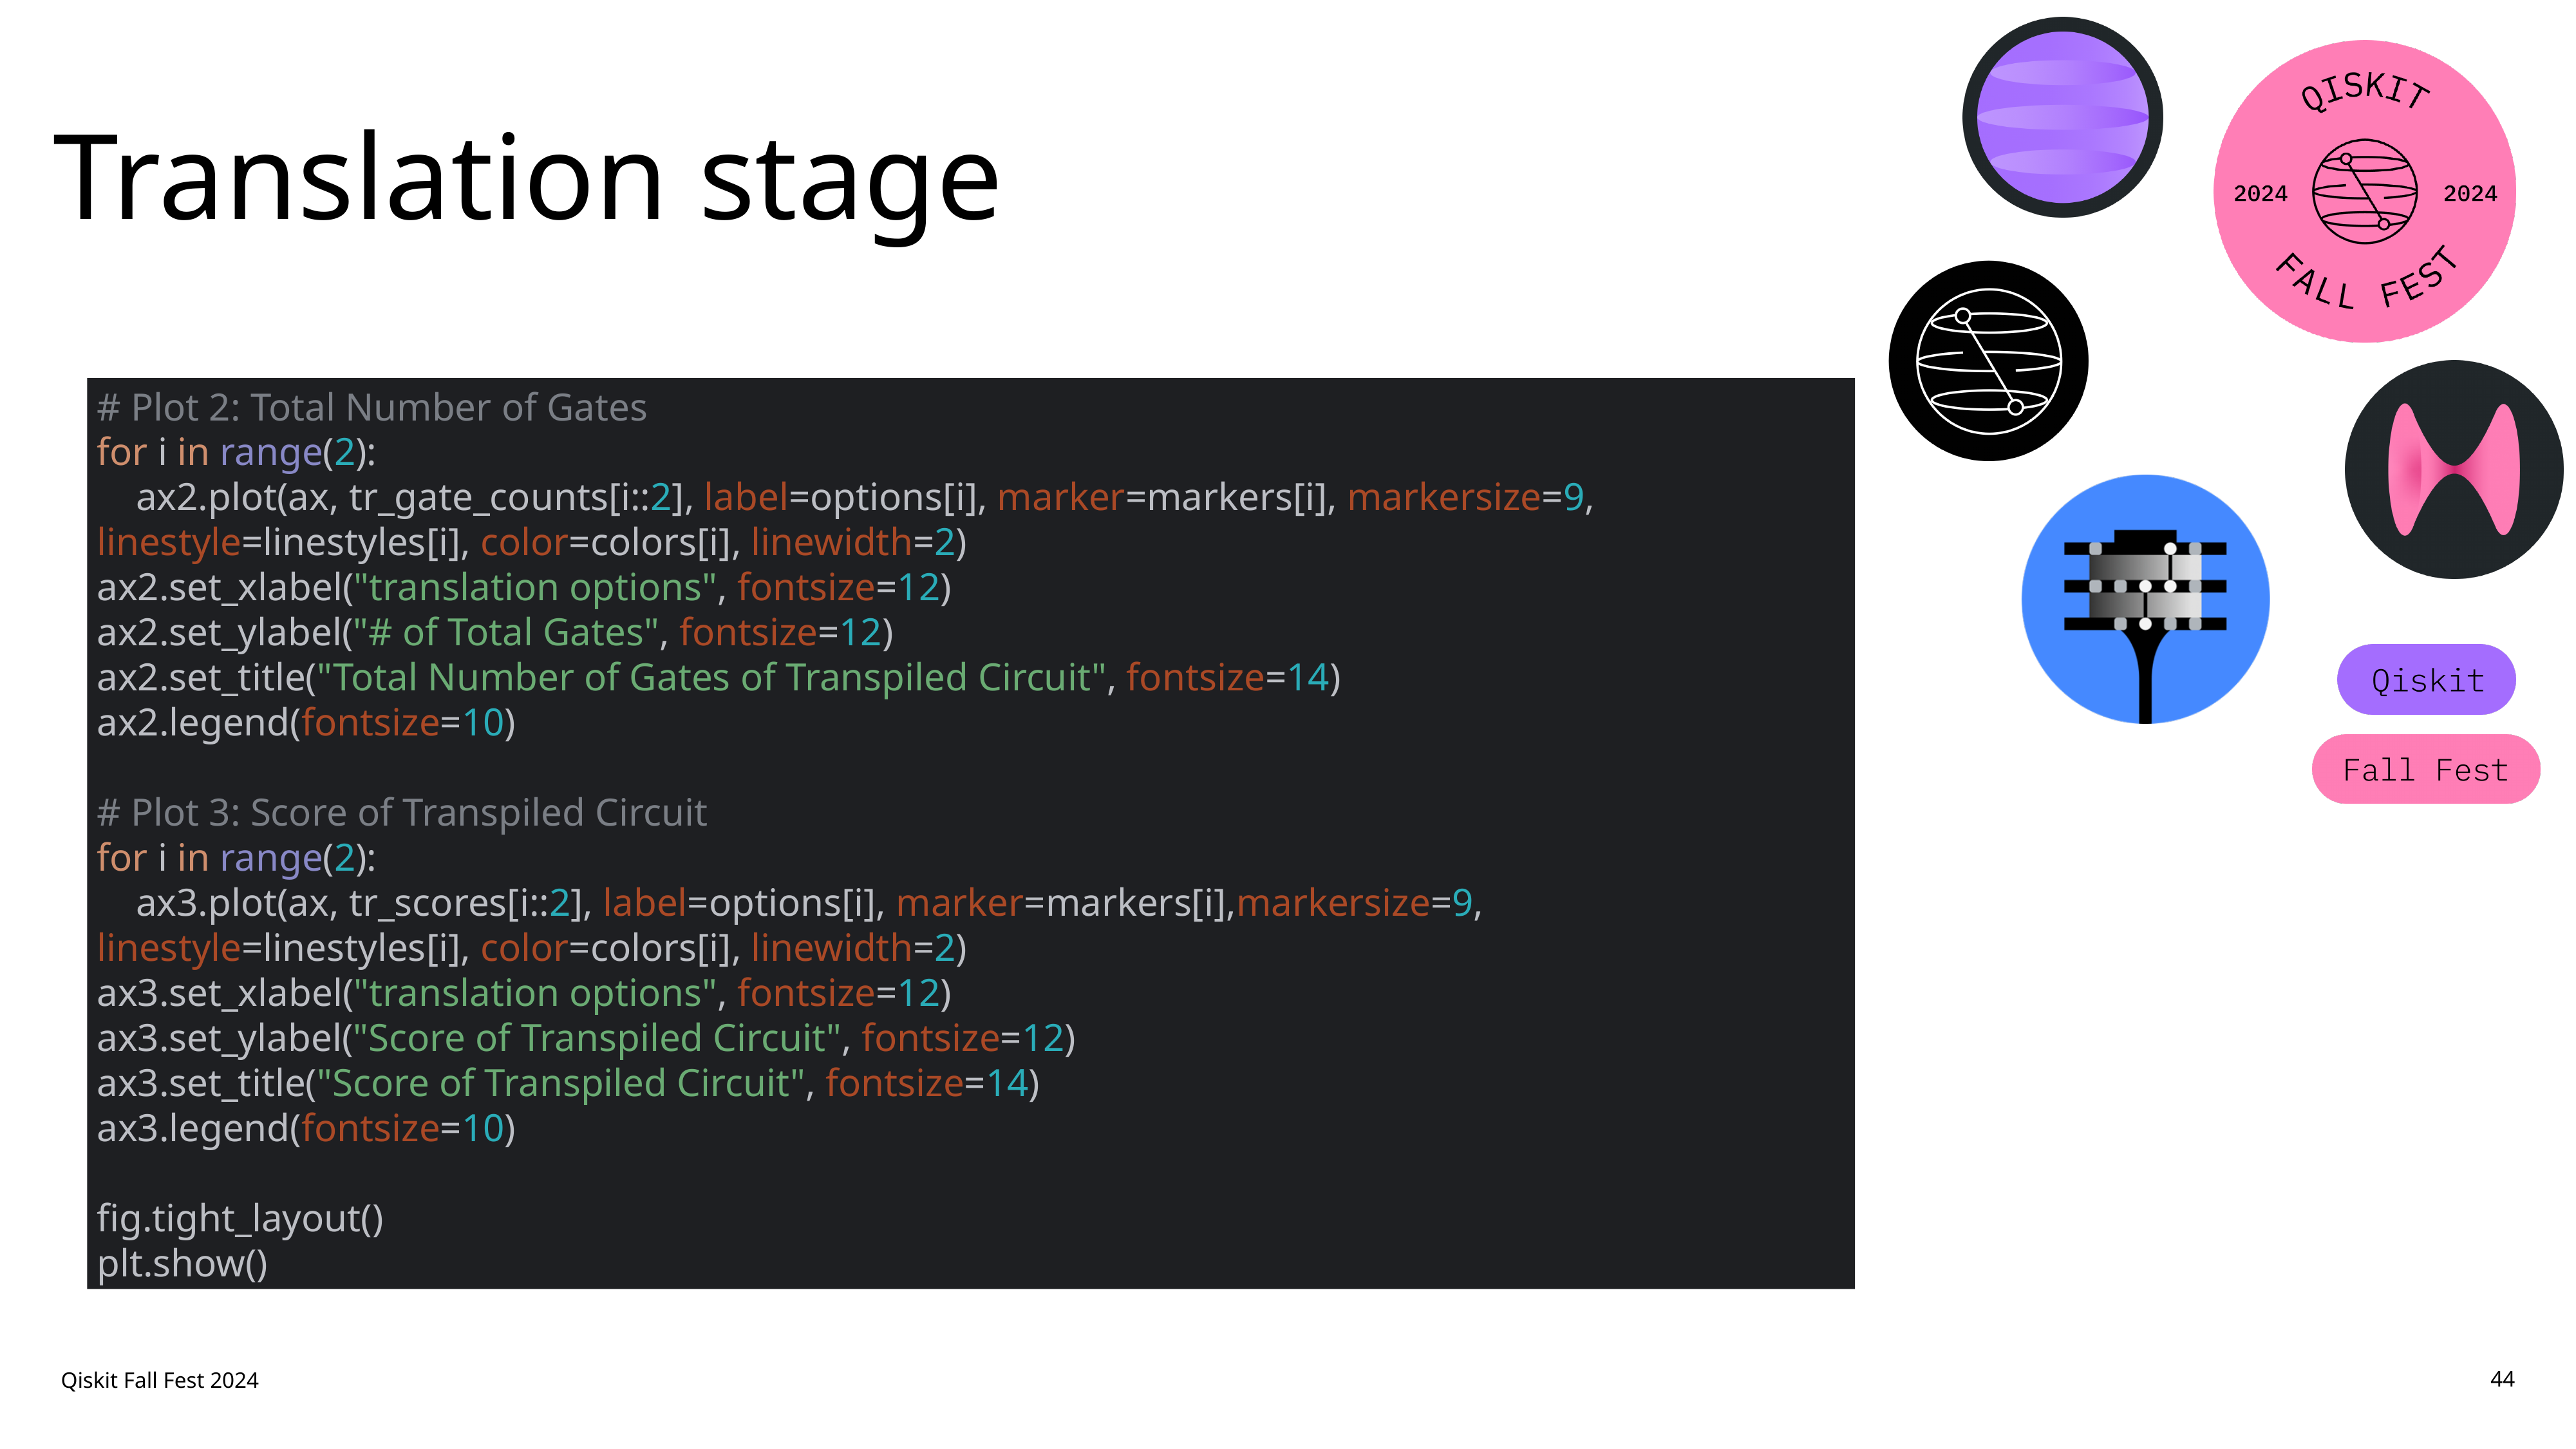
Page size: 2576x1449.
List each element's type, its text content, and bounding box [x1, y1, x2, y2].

picture [1962, 17, 2163, 218]
slide_number 44 [2486, 1366, 2515, 1394]
picture [2312, 734, 2541, 804]
text_box # Plot 2: Total Number of Gates for i in range(2): ax2.plot(ax, tr_gate_counts[i::2], label=options[i], marker=markers[i], markersize=9, linestyle=linestyles[i], color=colors[i], linewidth=2) ax2.set_xlabel("translation options", fontsize=12) ax2.set_ylabel("# of Total Gates", fontsize=12) ax2.set_title("Total Number of Gates of Transpiled Circuit", fontsize=14) ax2.legend(fontsize=10) # Plot 3: Score of Transpiled Circuit for i in range(2): ax3.plot(ax, tr_scores[i::2], label=options[i], marker=markers[i],markersize=9, linestyle=linestyles[i], color=colors[i], linewidth=2) ax3.set_xlabel("translation options", fontsize=12) ax3.set_ylabel("Score of Transpiled Circuit", fontsize=12) ax3.set_title("Score of Transpiled Circuit", fontsize=14) ax3.legend(fontsize=10) fig.tight_layout() plt.show() [87, 378, 1856, 1289]
picture [2213, 40, 2516, 343]
picture [2021, 475, 2270, 724]
footer Qiskit Fall Fest 2024 [61, 1352, 585, 1393]
picture [1888, 260, 2089, 461]
text_box [75, 333, 2003, 1255]
picture [2344, 360, 2564, 580]
picture [2336, 644, 2516, 715]
title Translation stage [52, 117, 1864, 295]
